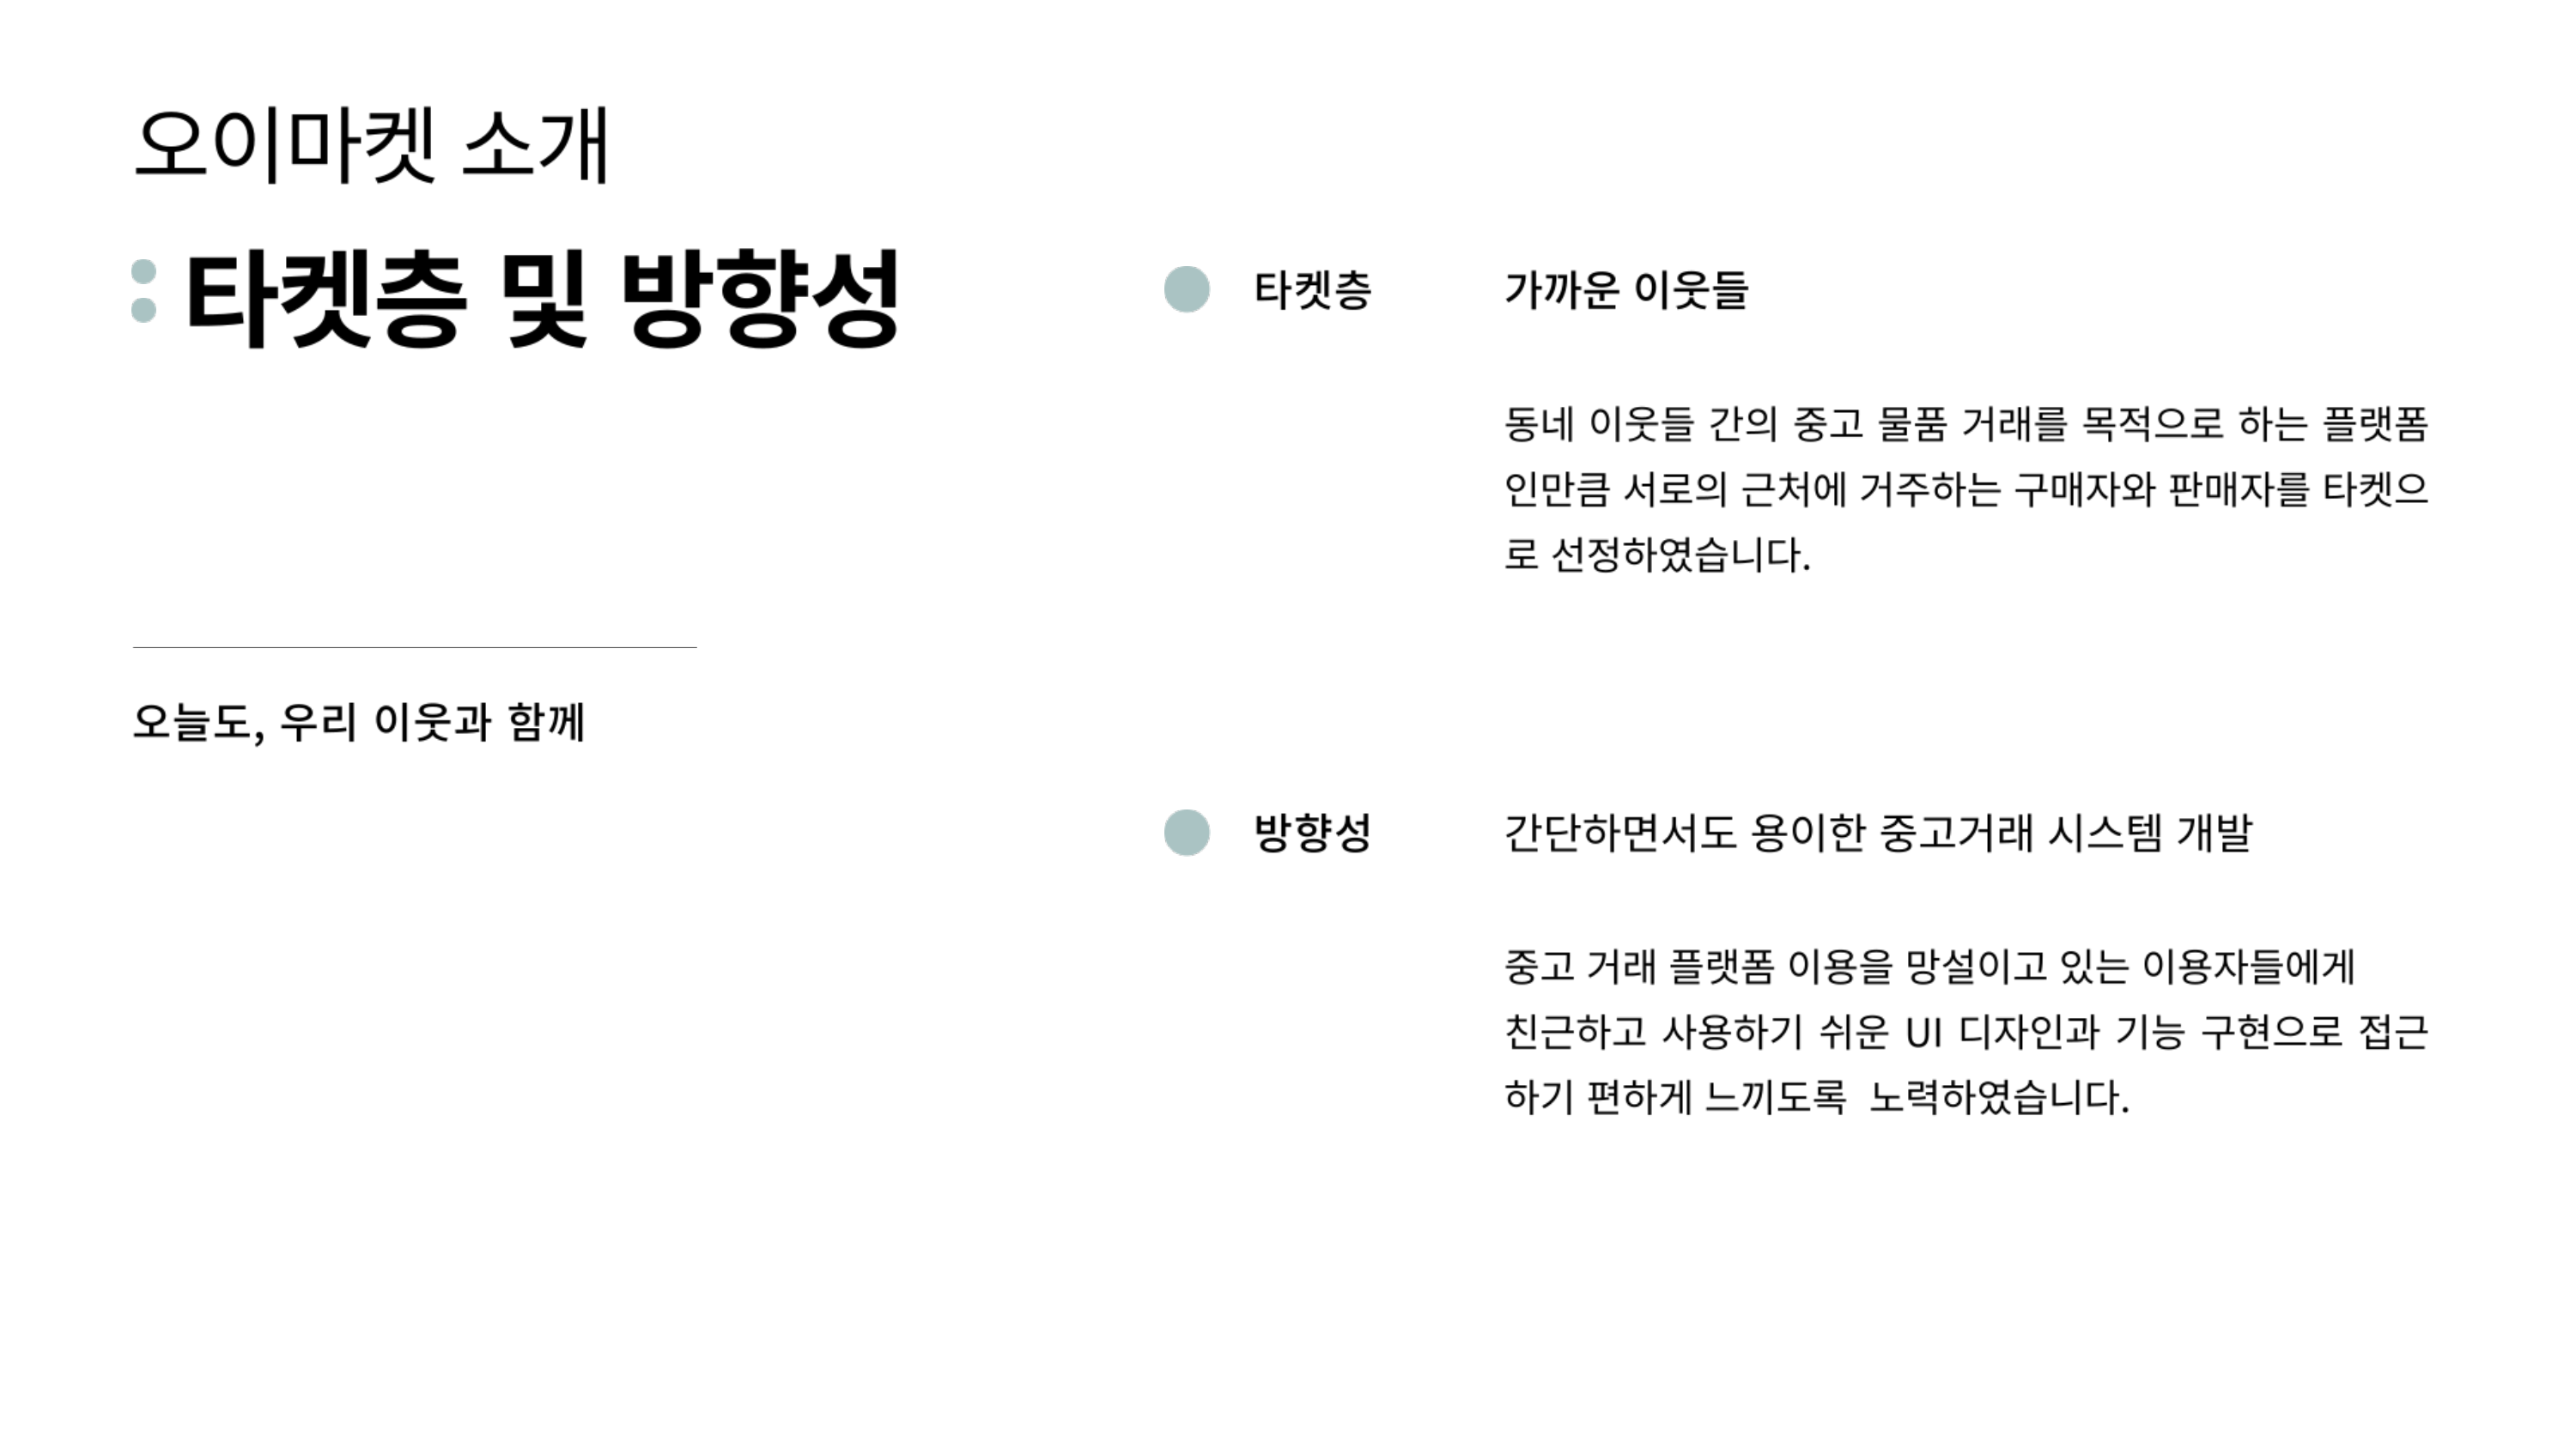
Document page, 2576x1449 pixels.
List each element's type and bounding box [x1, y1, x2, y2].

picture [125, 684, 608, 771]
text_box [1163, 266, 1211, 313]
text_box [131, 259, 157, 324]
picture [1498, 793, 2450, 1146]
picture [1247, 795, 1390, 874]
text_box [1163, 809, 1211, 857]
picture [1498, 252, 2450, 601]
picture [1247, 252, 1393, 330]
picture [118, 73, 948, 399]
